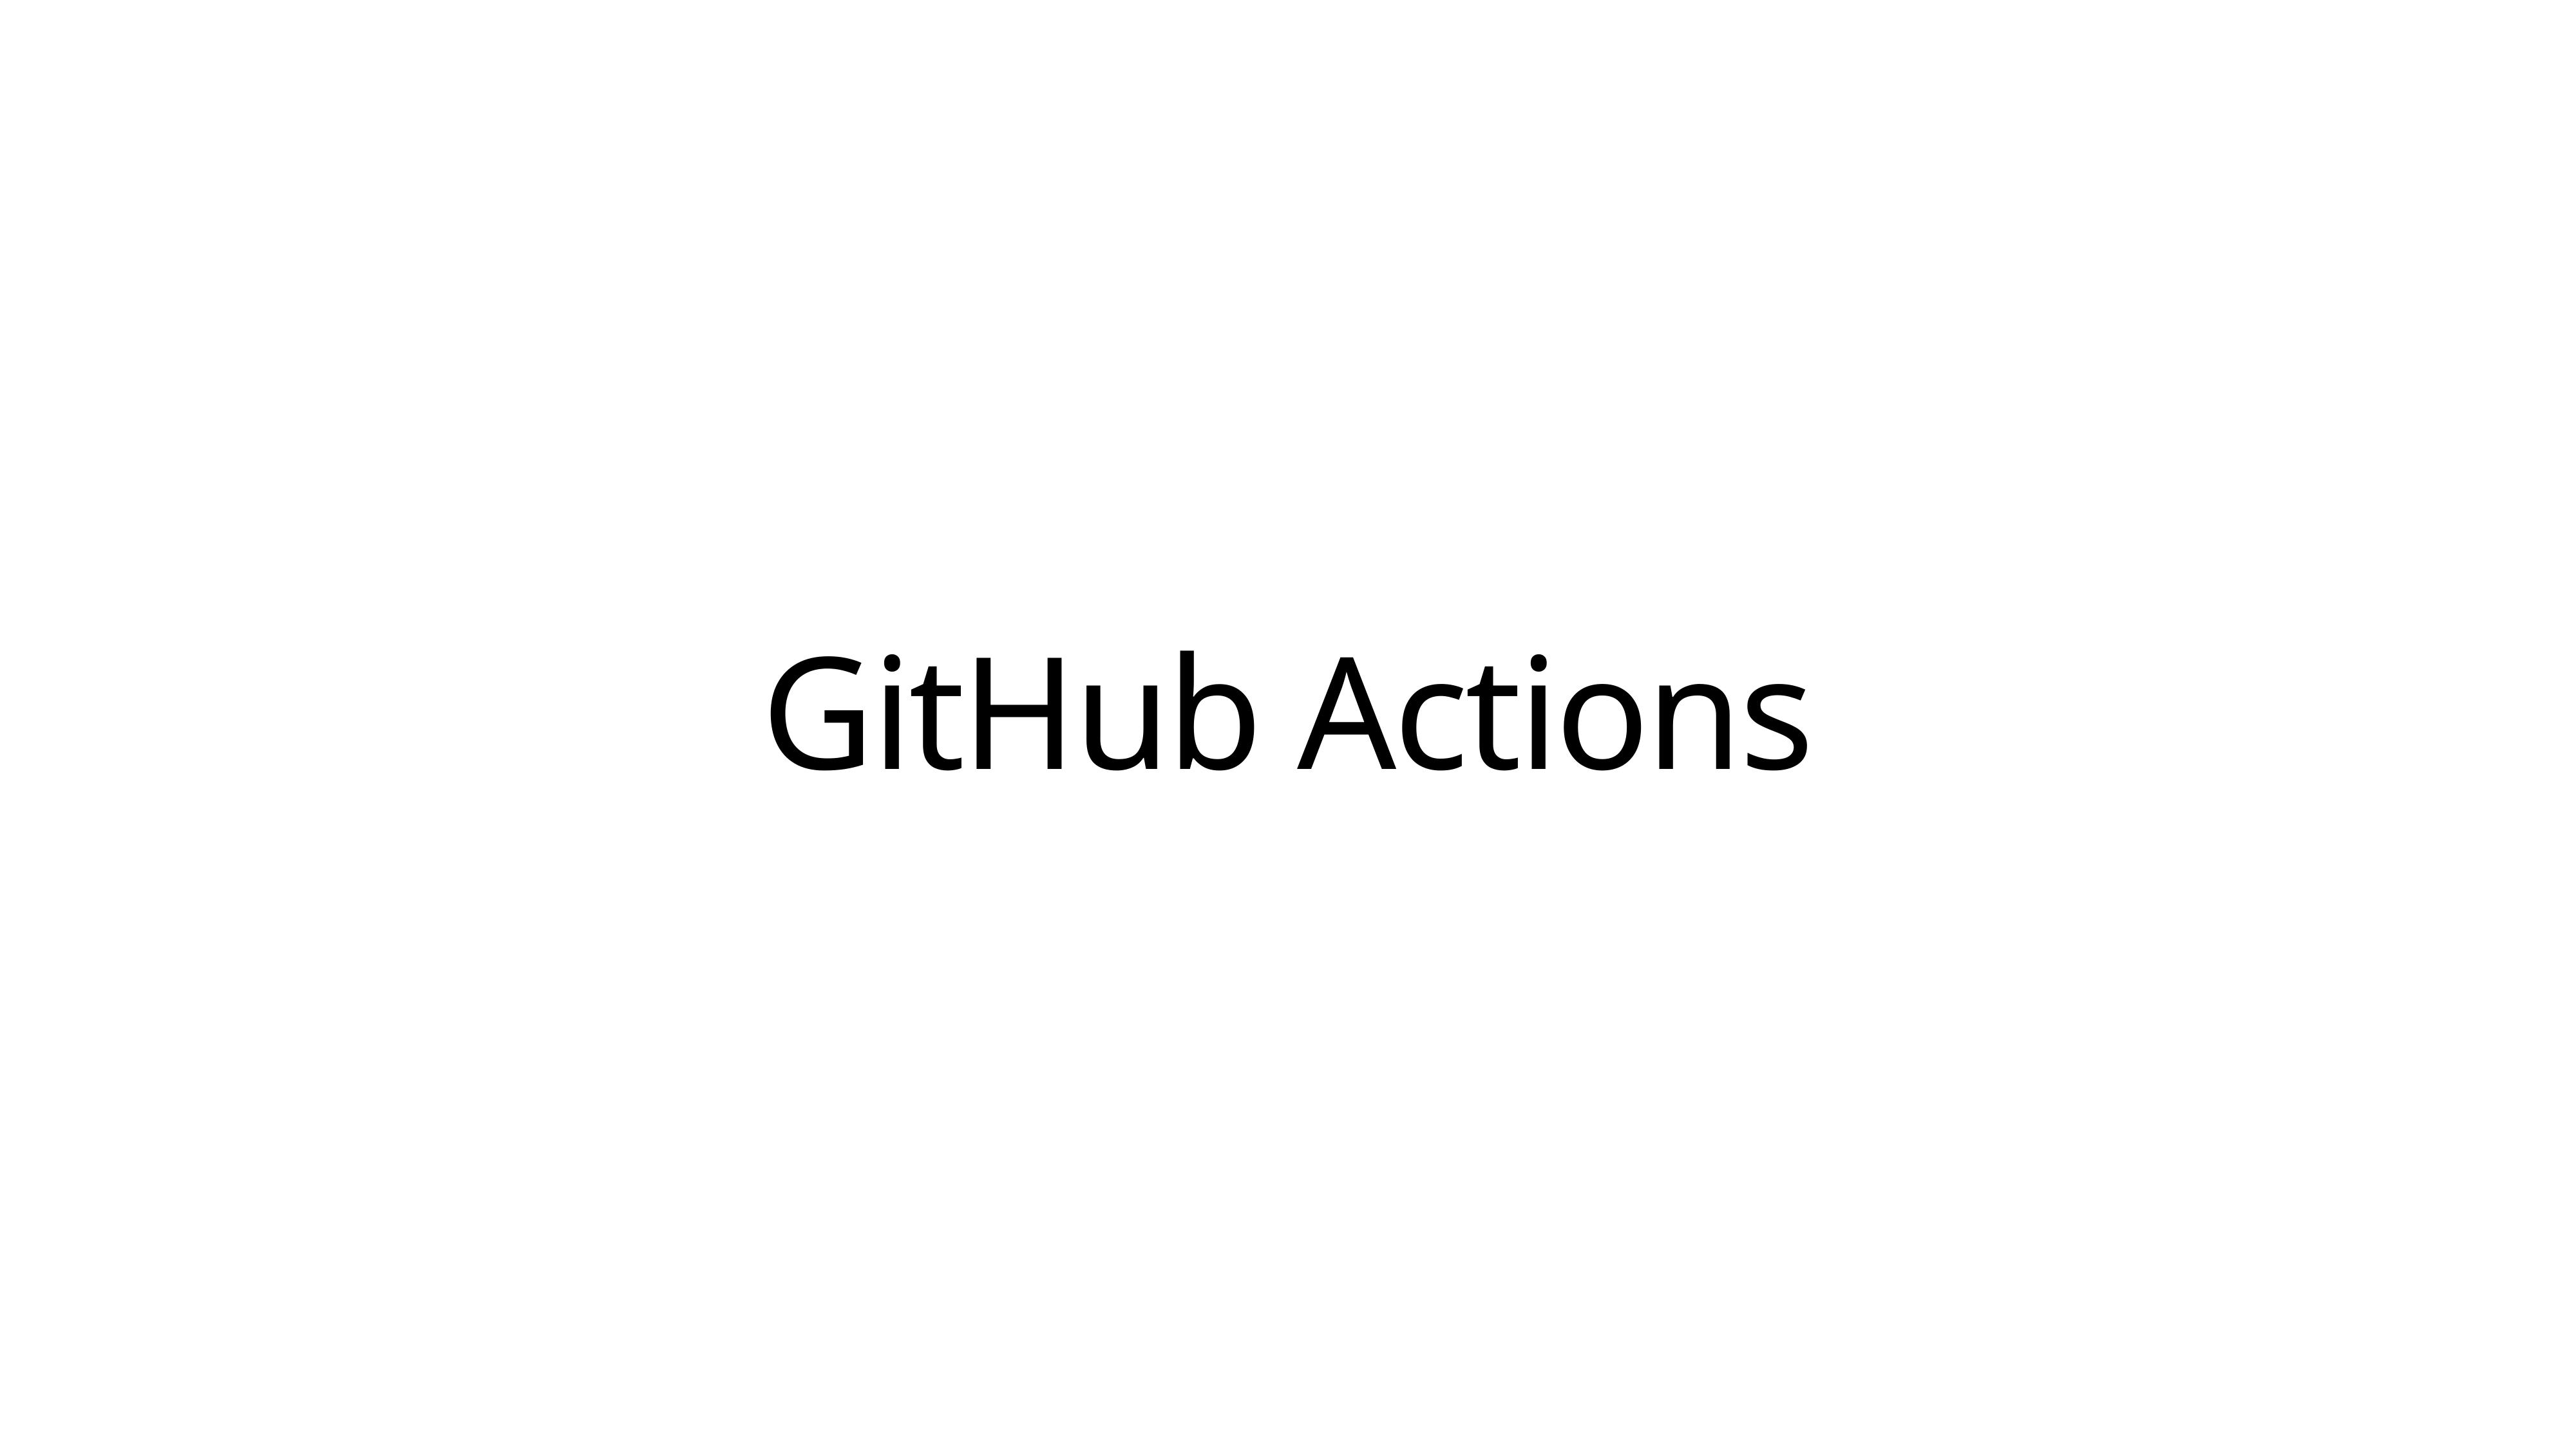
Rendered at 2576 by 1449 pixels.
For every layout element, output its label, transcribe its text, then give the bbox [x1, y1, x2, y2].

list GitHub Actions [127, 519, 2449, 930]
